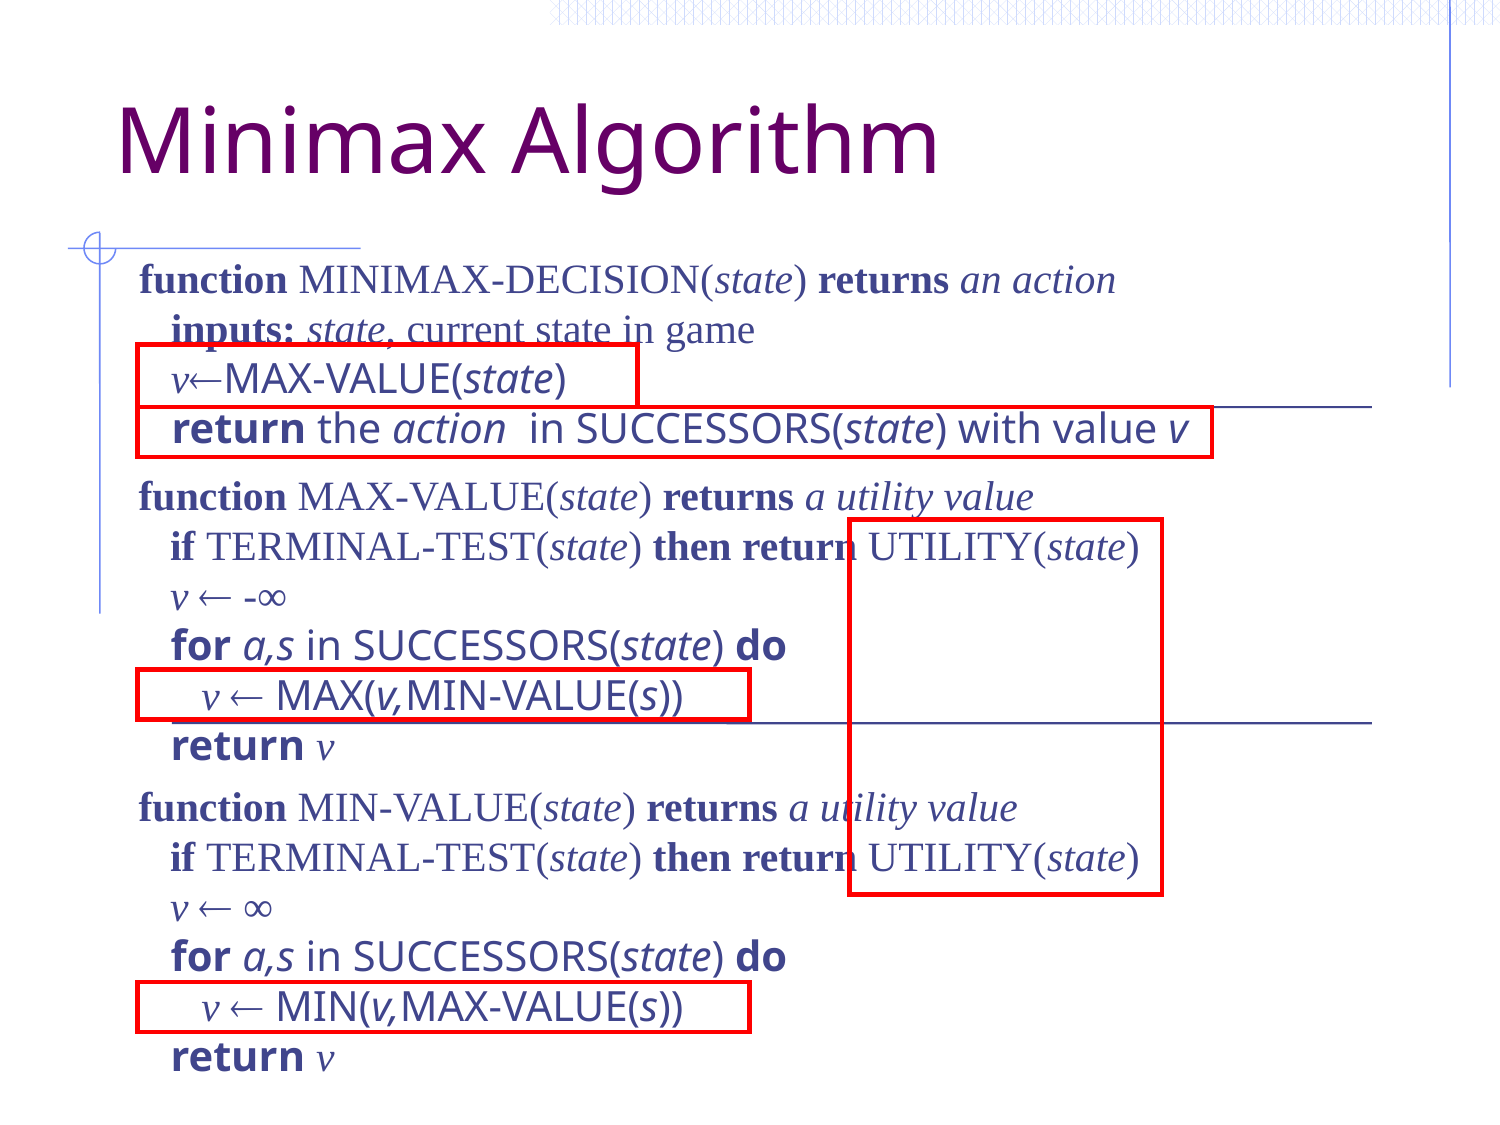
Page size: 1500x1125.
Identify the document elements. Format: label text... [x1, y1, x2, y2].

text_box function MINIMAX-DECISION(state) returns an action inputs: state, current state in game vMAX-VALUE(state) return the action in SUCCESSORS(state) with value v [124, 244, 1203, 460]
text_box [137, 407, 1213, 457]
text_box [849, 519, 1163, 895]
title Minimax Algorithm [99, 50, 1376, 199]
text_box [137, 982, 750, 1032]
text_box function MIN-VALUE(state) returns a utility value if TERMINAL-TEST(state) then return UTILITY(state) v  ∞ for a,s in SUCCESSORS(state) do v  MIN(v,MAX-VALUE(s)) return v [123, 777, 1155, 1088]
text_box [137, 344, 638, 407]
text_box [137, 669, 750, 720]
text_box function MAX-VALUE(state) returns a utility value if TERMINAL-TEST(state) then return UTILITY(state) v  -∞ for a,s in SUCCESSORS(state) do v  MAX(v,MIN-VALUE(s)) return v [123, 461, 1155, 777]
